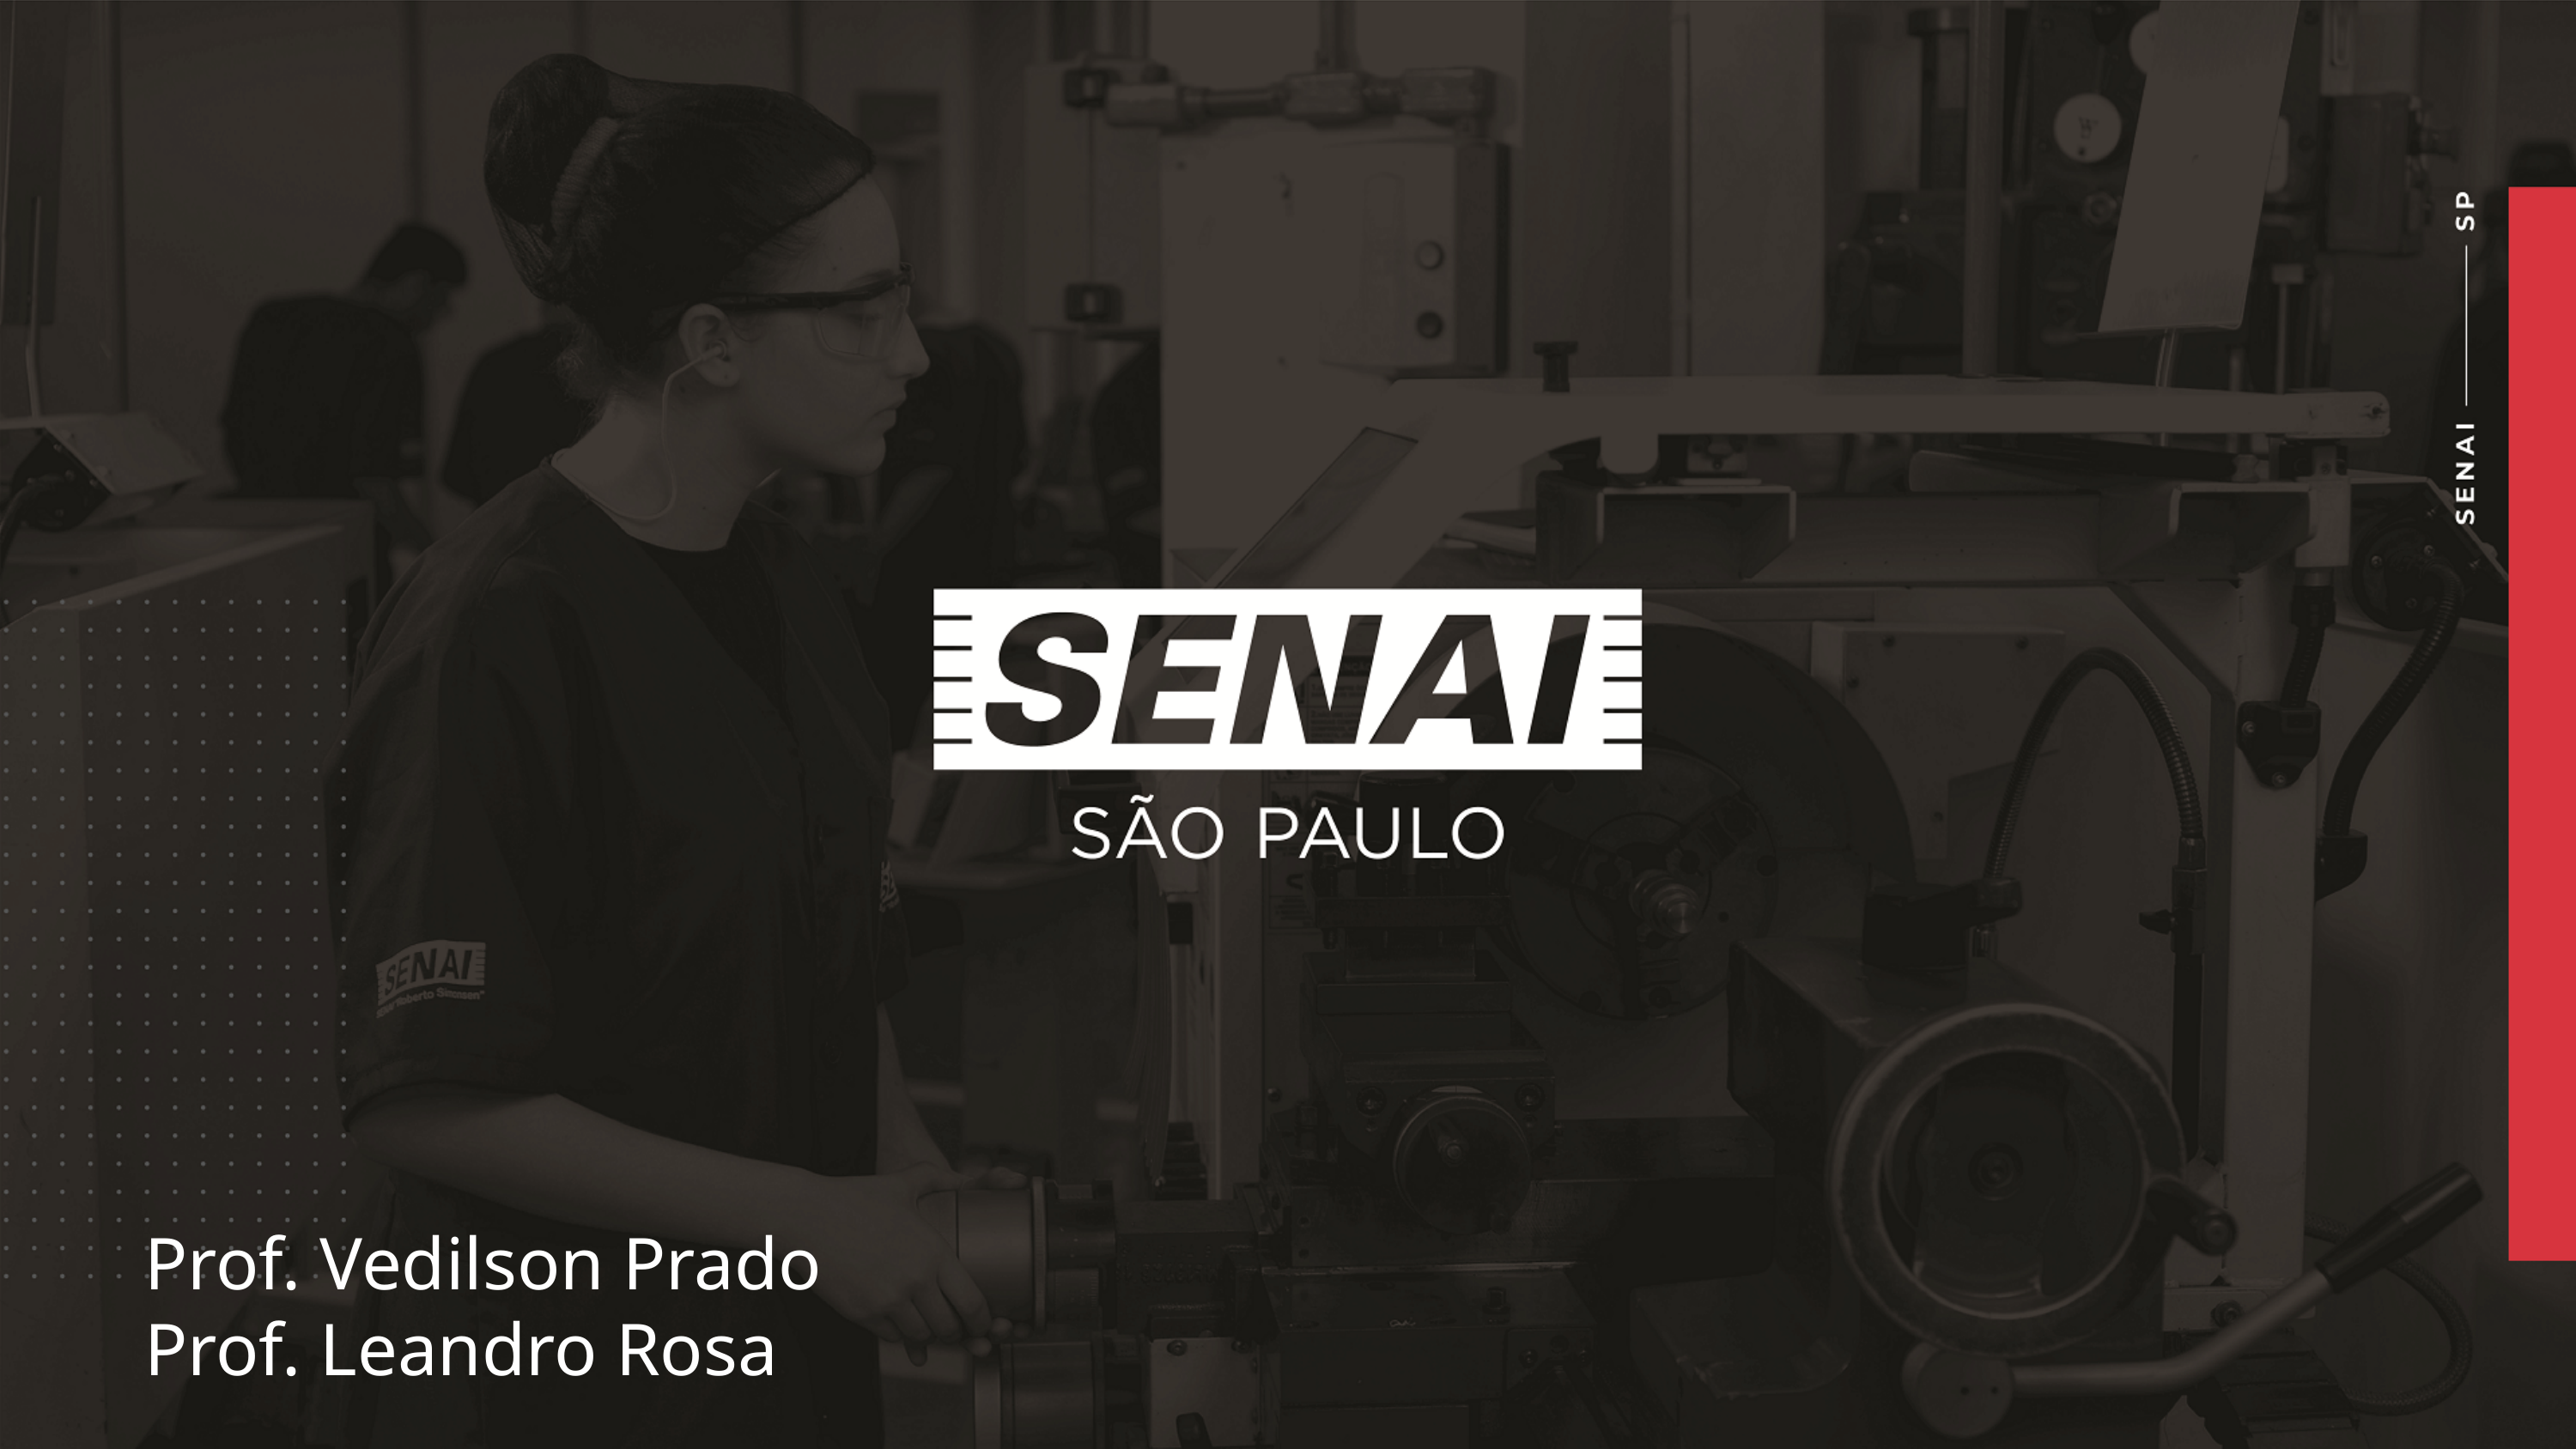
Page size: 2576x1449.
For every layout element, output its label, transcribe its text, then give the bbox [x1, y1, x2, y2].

text_box Prof. Vedilson Prado Prof. Leandro Rosa [144, 1217, 1374, 1390]
text_box [0, 0, 2576, 1449]
